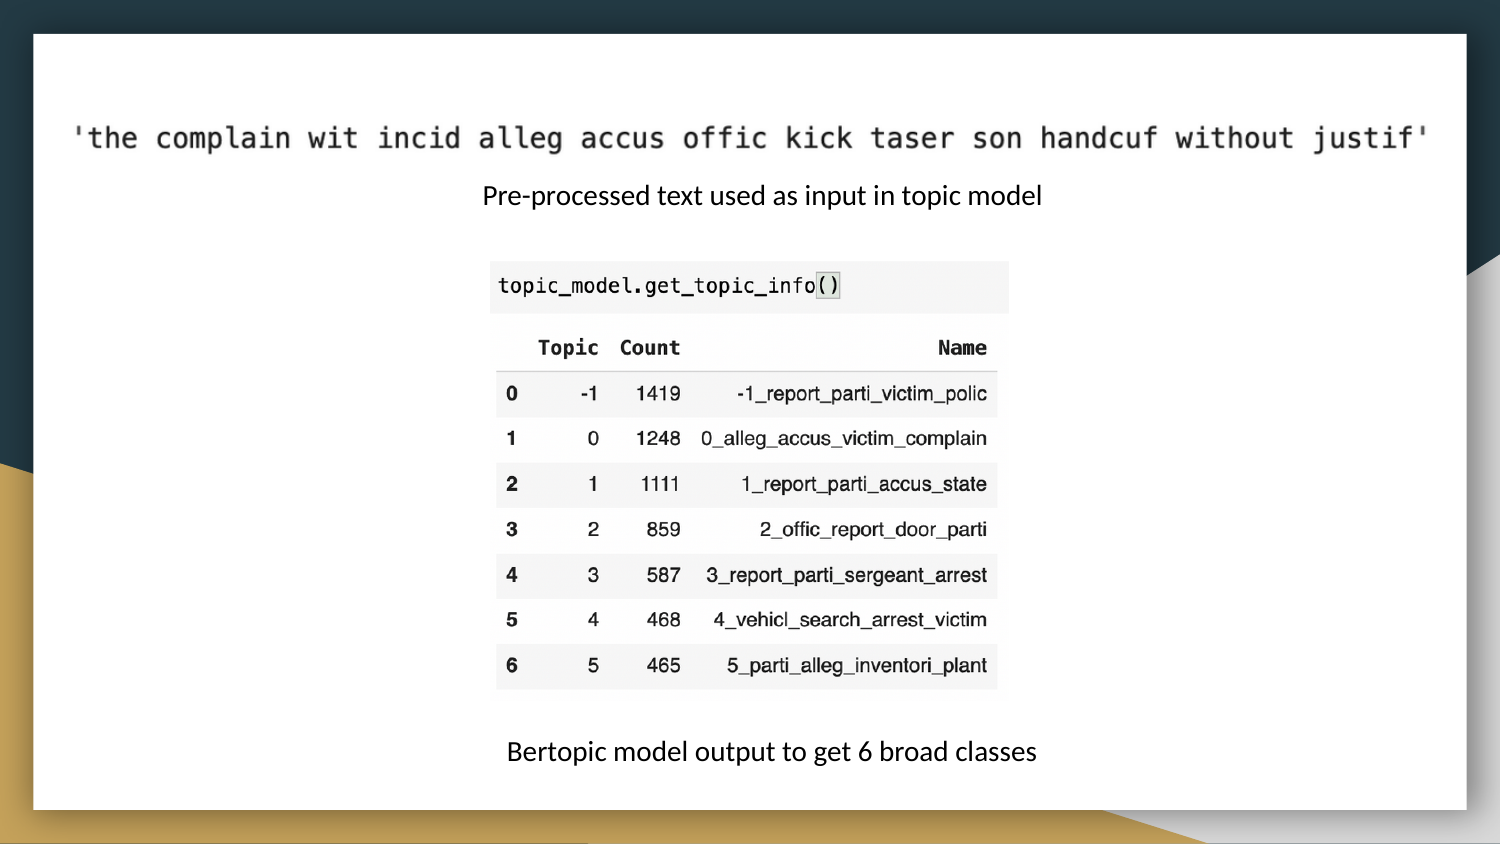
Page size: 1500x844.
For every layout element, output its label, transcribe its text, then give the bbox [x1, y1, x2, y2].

text_box Bertopic model output to get 6 broad classes [304, 717, 1240, 783]
text_box Pre-processed text used as input in topic model [84, 183, 1442, 227]
picture [57, 96, 1442, 177]
picture [485, 254, 1014, 702]
